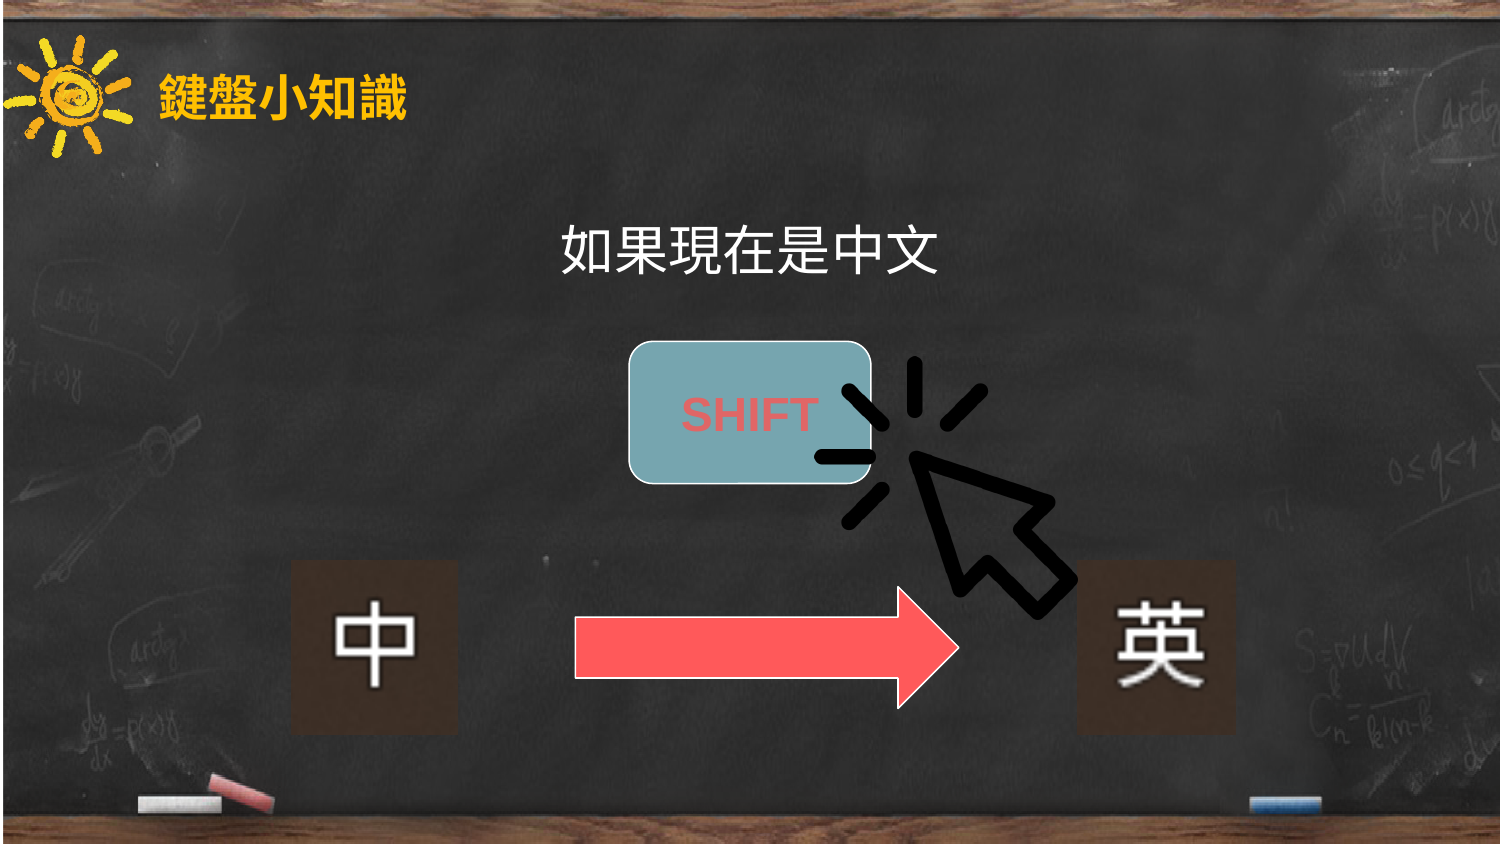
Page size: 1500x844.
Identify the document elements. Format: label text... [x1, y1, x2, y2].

text_box [575, 617, 959, 709]
picture [0, 0, 1500, 844]
text_box SHIFT [629, 342, 869, 484]
text_box 如果現在是中文 [148, 200, 1352, 342]
text_box 鍵盤小知識 [158, 66, 458, 127]
